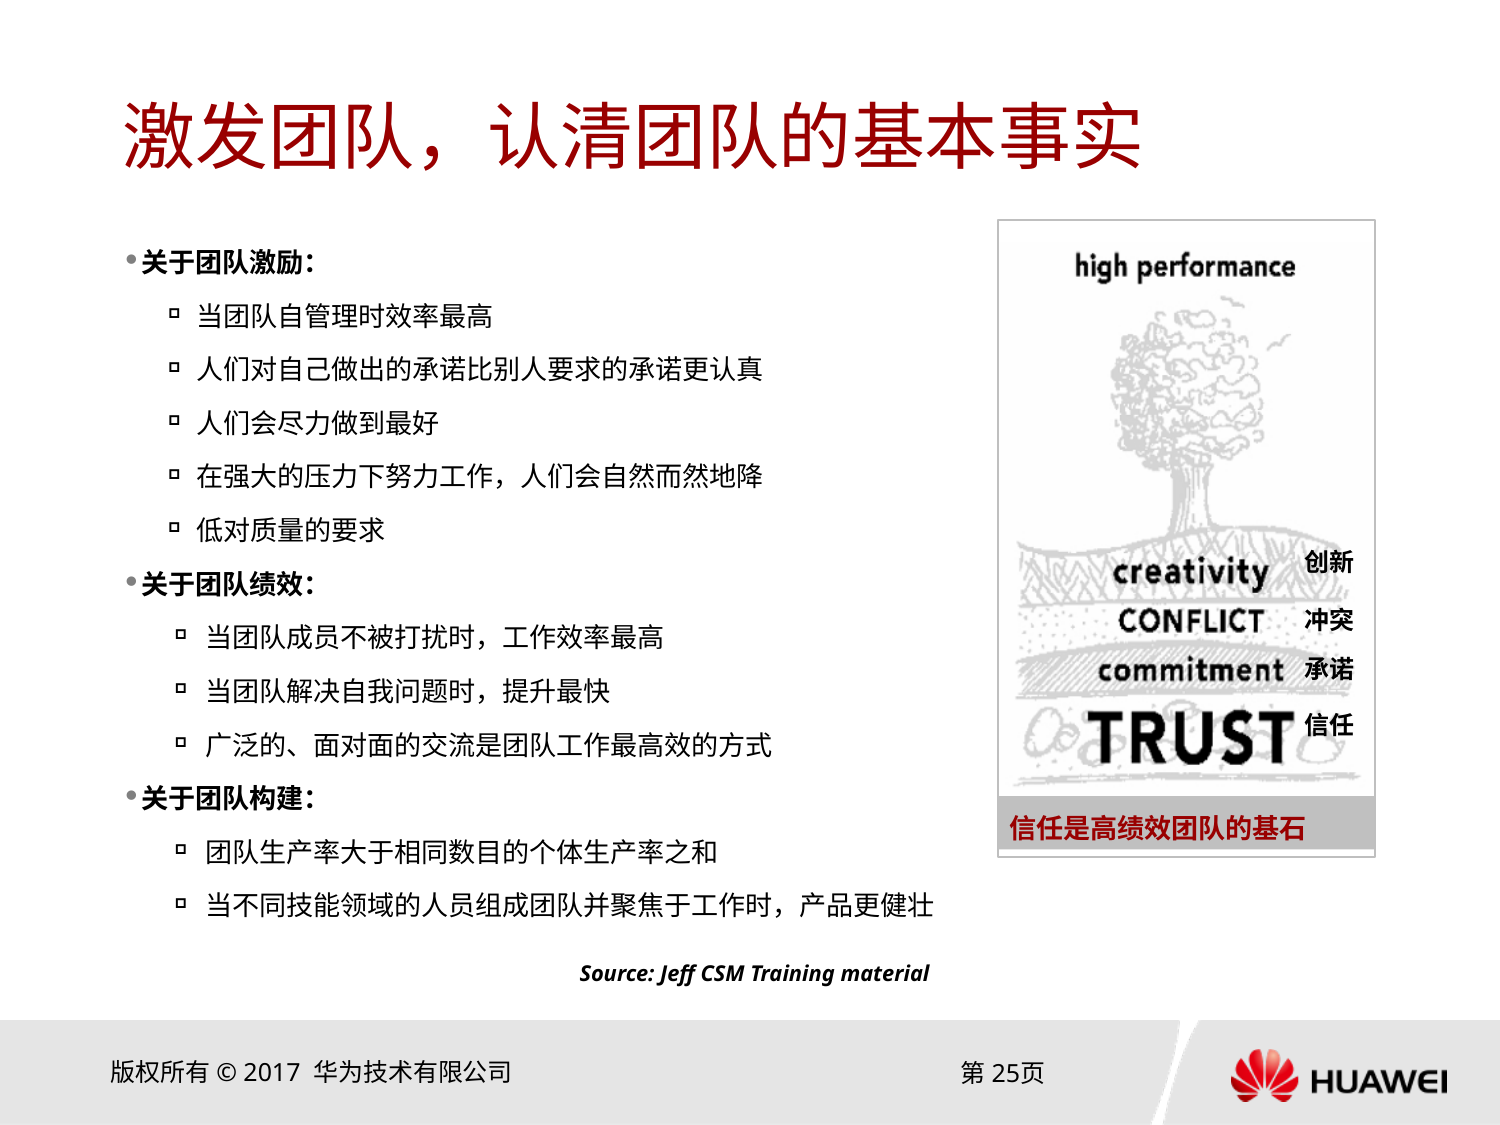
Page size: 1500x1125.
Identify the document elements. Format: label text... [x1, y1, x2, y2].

list 关于团队激励： 当团队自管理时效率最高 人们对自己做出的承诺比别人要求的承诺更认真 人们会尽力做到最好 在强大的压力下努力工作，人们会自然而然地降 低对质量的要求 关于团队绩效： 当团队成员不被打扰时，工作效率最高 当团队解决自我问题时，提升最快 广泛的、面对面的交流是团队工作最高效的方式 关于团队构建： 团队生产率大于相同数目的个体生产率之和 当不同技能领域的人员组成团队并聚焦于工作时，产品更健壮 [111, 225, 1412, 870]
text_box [997, 219, 1377, 858]
picture [0, 1020, 1500, 1125]
text_box Source: Jeff CSM Training material [564, 952, 959, 994]
title 激发团队，认清团队的基本事实 [111, 63, 1378, 207]
